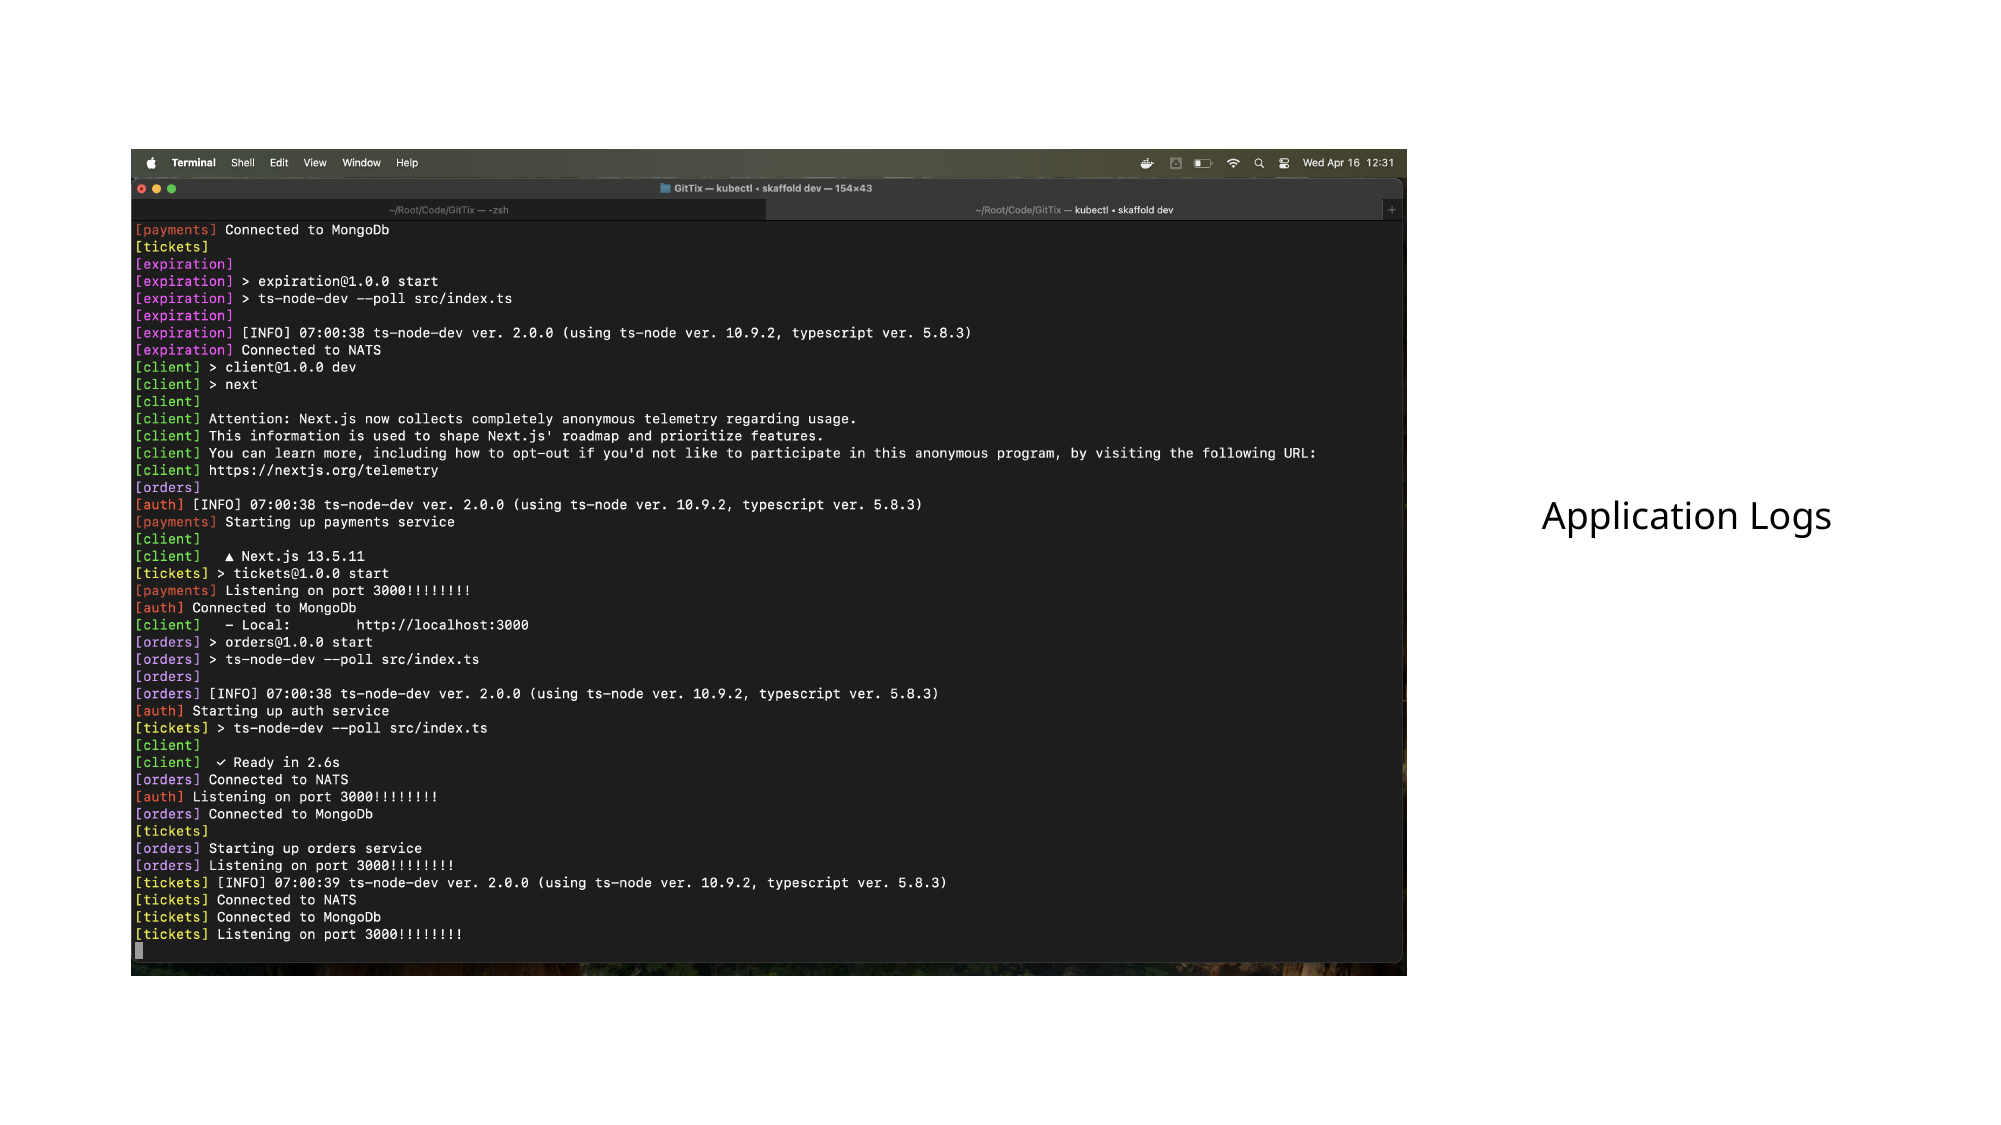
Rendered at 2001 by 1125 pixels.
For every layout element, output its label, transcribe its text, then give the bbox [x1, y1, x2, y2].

text_box Application Logs [1527, 484, 1848, 545]
picture [131, 149, 1407, 976]
